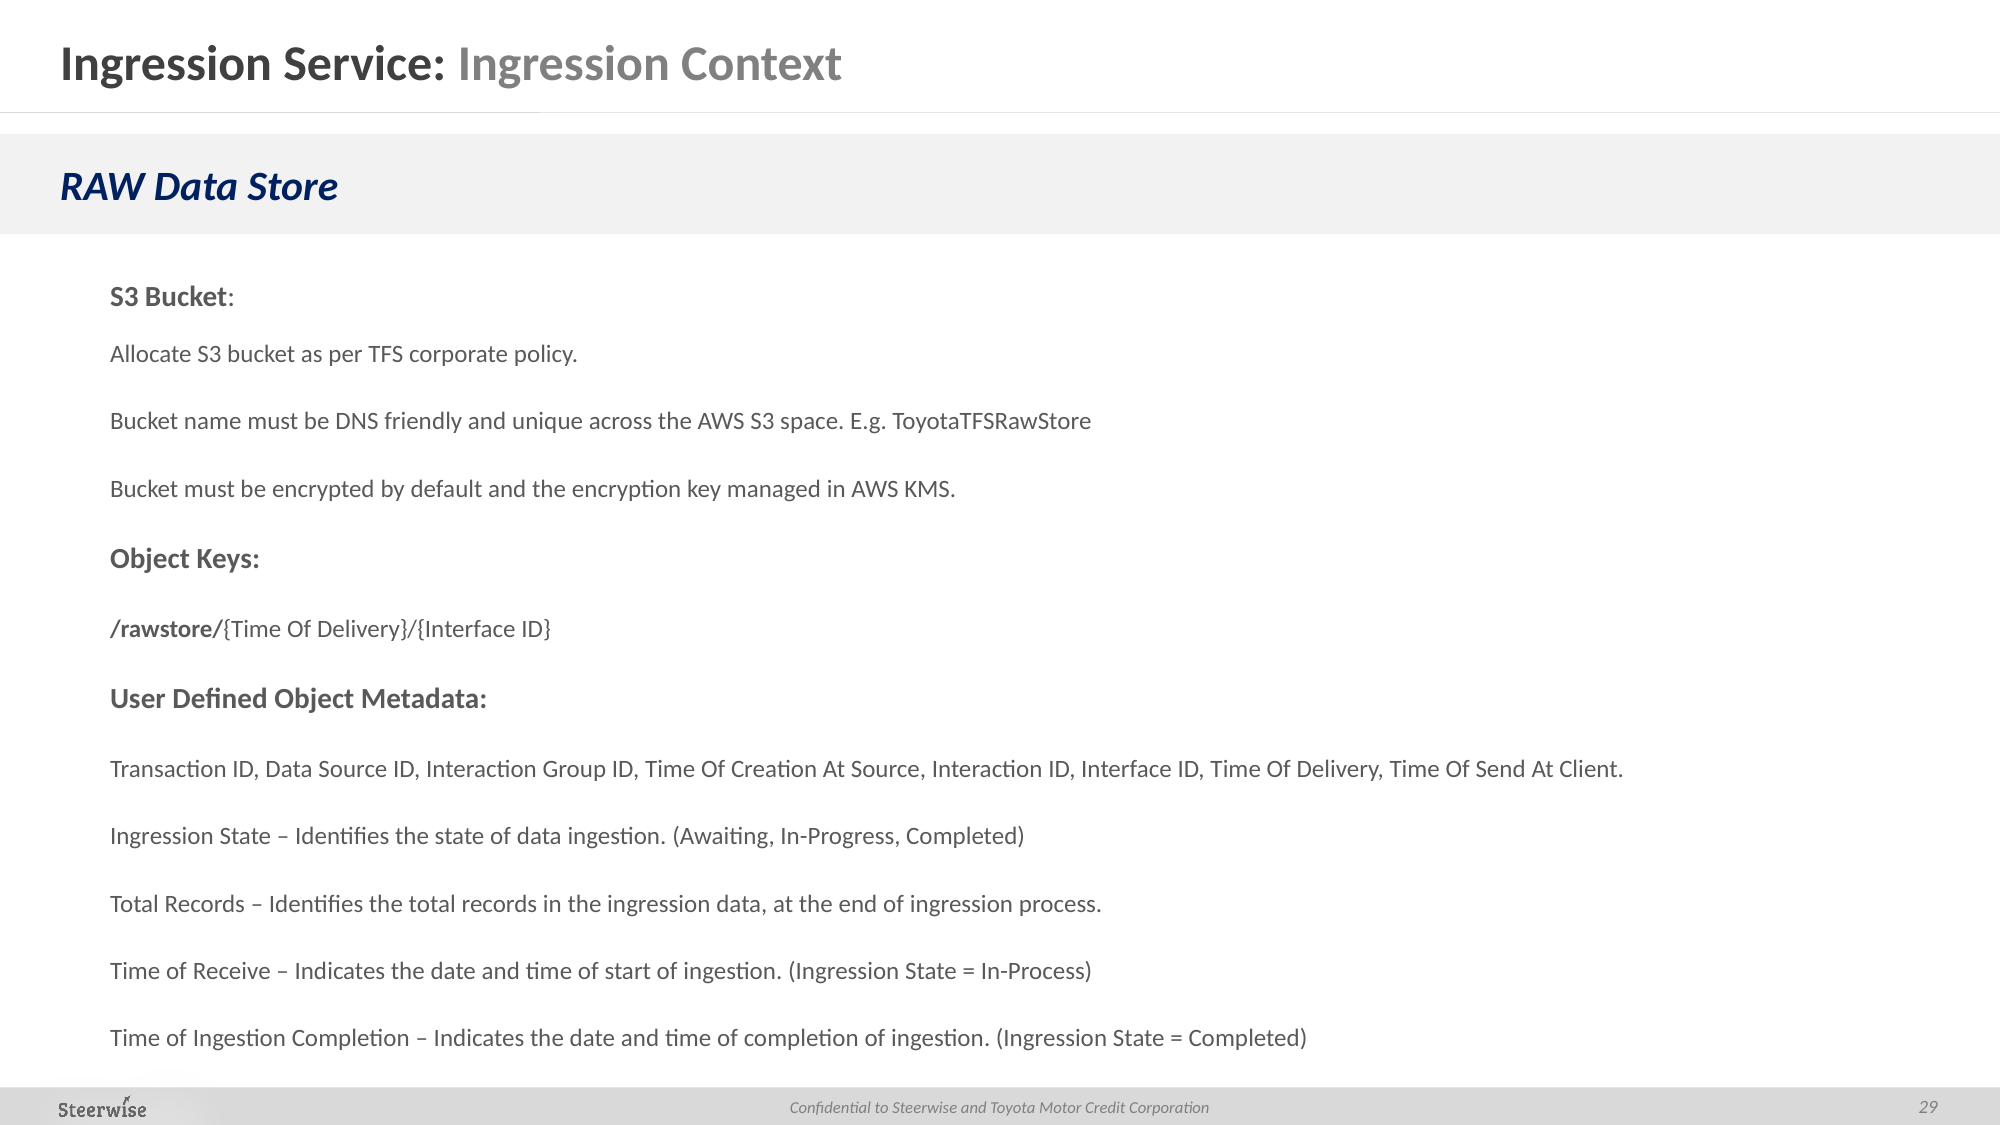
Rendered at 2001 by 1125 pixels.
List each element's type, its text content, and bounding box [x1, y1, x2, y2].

picture [53, 1089, 151, 1122]
title Ingression Service: Ingression Context [0, 23, 1999, 97]
text_box RAW Data Store [0, 133, 2000, 235]
slide_number 29 [1875, 1087, 1982, 1125]
text_box S3 Bucket: Allocate S3 bucket as per TFS corporate policy. Bucket name must be DNS friendly and unique across the AWS S3 space. E.g. ToyotaTFSRawStore Bucket must be encrypted by default and the encryption key managed in AWS KMS. Object Keys: /rawstore/{Time Of Delivery}/{Interface ID} User Defined Object Metadata: Transaction ID, Data Source ID, Interaction Group ID, Time Of Creation At Source, Interaction ID, Interface ID, Time Of Delivery, Time Of Send At Client. Ingression State – Identifies the state of data ingestion. (Awaiting, In-Progress, Completed) Total Records – Identifies the total records in the ingression data, at the end of ingression process. Time of Receive – Indicates the date and time of start of ingestion. (Ingression State = In-Process) Time of Ingestion Completion – Indicates the date and time of completion of ingestion. (Ingression State = Completed) [48, 260, 1877, 1064]
